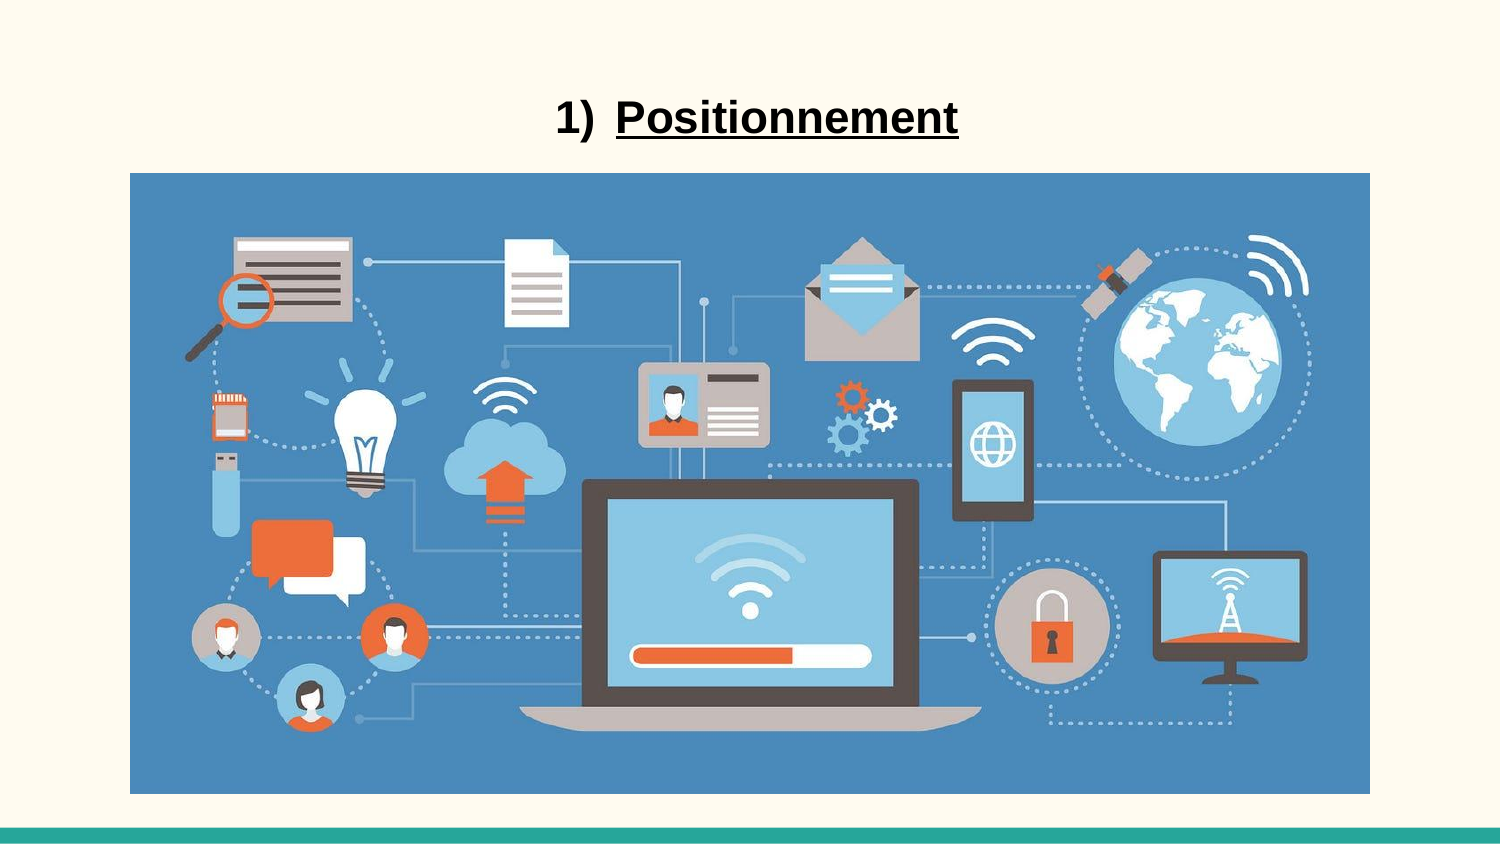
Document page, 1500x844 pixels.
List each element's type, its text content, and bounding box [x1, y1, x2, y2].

title Positionnement [51, 72, 1449, 174]
picture [130, 173, 1370, 794]
